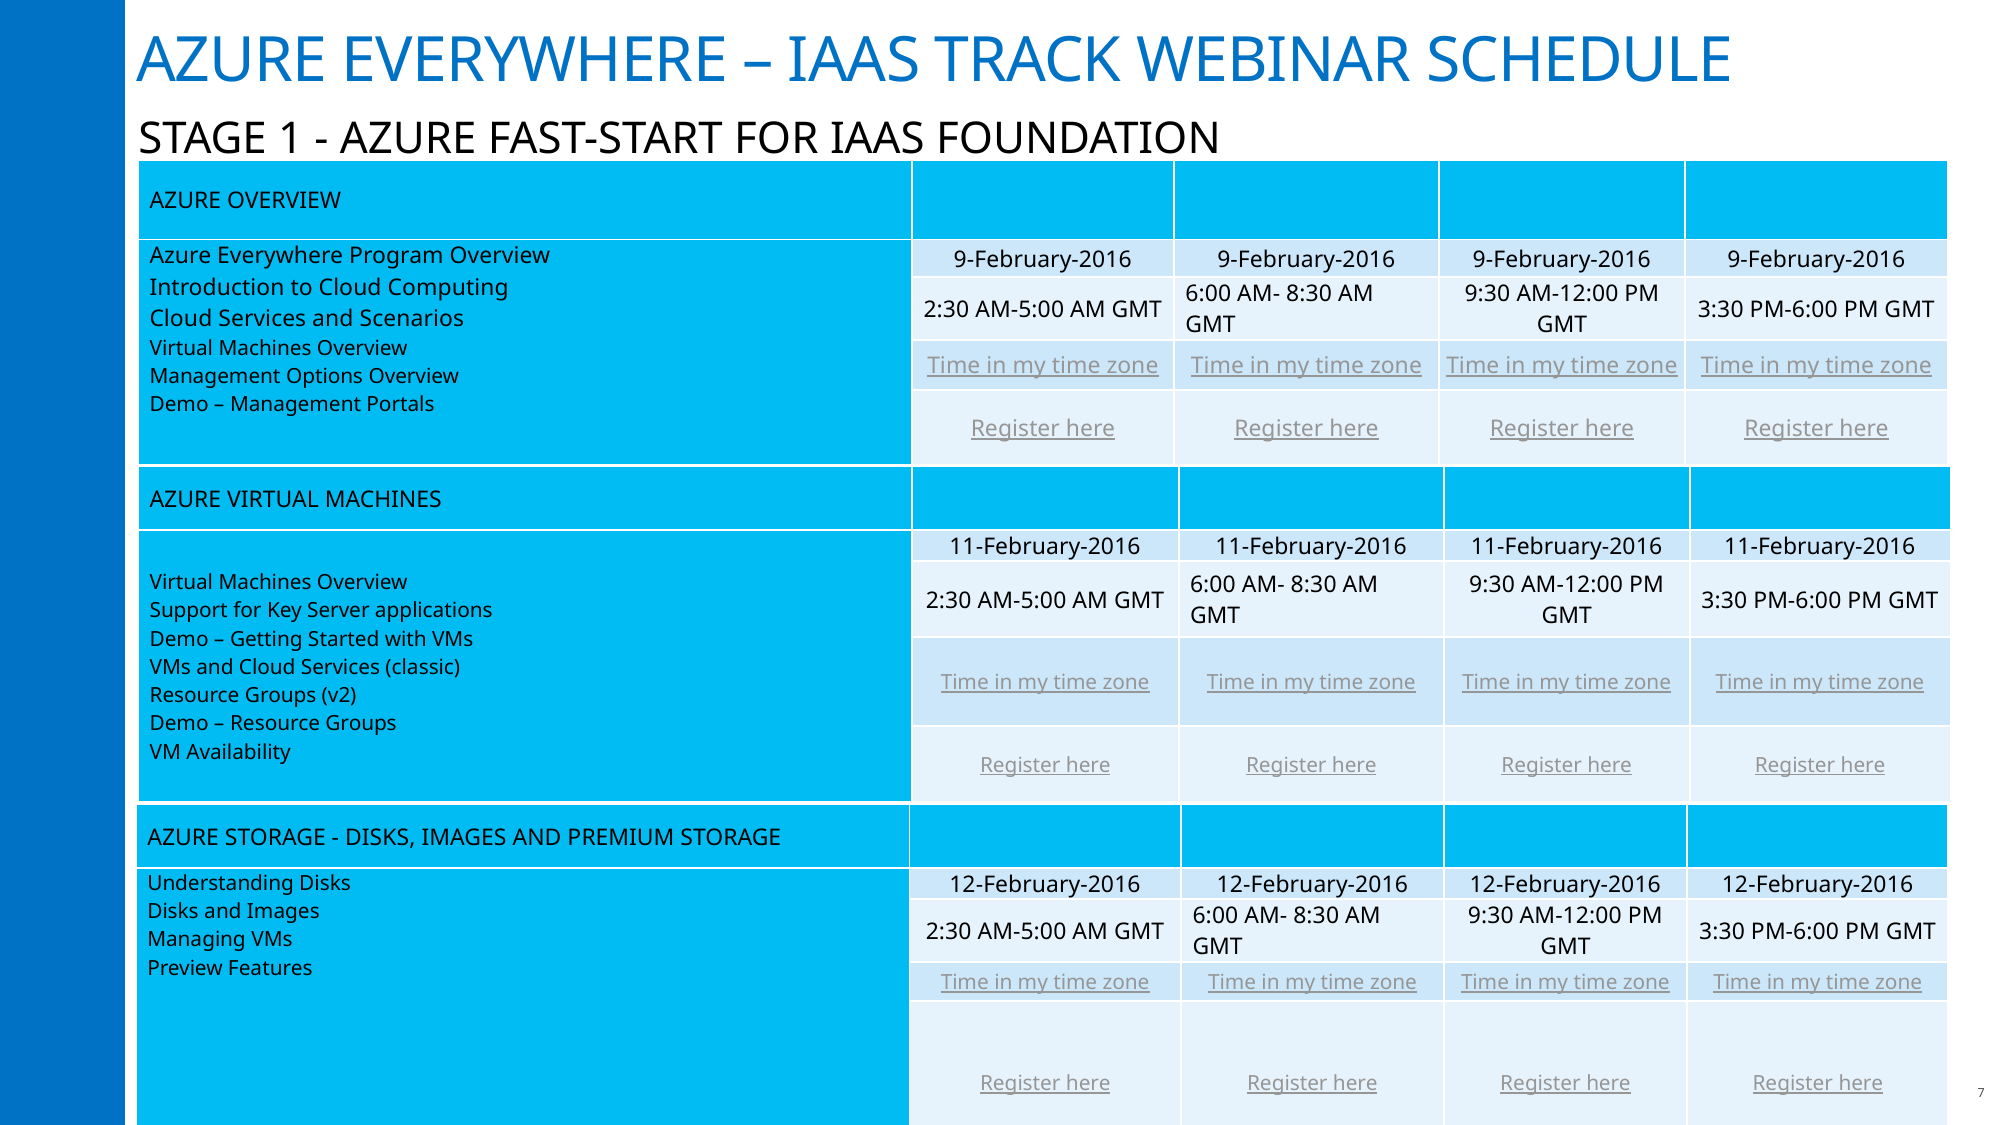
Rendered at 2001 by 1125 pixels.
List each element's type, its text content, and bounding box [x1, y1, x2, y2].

table_cell 3:30 PM-6:00 PM GMT [1686, 278, 1947, 339]
table_cell Register here [913, 727, 1178, 801]
table_header [1182, 805, 1443, 867]
table_cell 6:00 AM- 8:30 AM GMT [1175, 278, 1438, 339]
table_header [910, 805, 1180, 867]
table_cell 9:30 AM-12:00 PM GMT [1445, 562, 1689, 636]
table_cell 9-February-2016 [913, 240, 1173, 276]
table_cell 12-February-2016 [1445, 869, 1686, 898]
table_cell Register here [1440, 391, 1684, 464]
table_cell Understanding Disks Disks and Images Managing VMs Preview Features [137, 869, 909, 1125]
table_header [1445, 805, 1686, 867]
table_cell Register here [1688, 1002, 1947, 1125]
table_cell 6:00 AM- 8:30 AM GMT [1180, 562, 1443, 636]
table_cell 9-February-2016 [1686, 240, 1947, 276]
table_cell Time in my time zone [1180, 638, 1443, 725]
table_cell Register here [1445, 1002, 1686, 1125]
table_cell Time in my time zone [910, 963, 1180, 1000]
table_cell 3:30 PM-6:00 PM GMT [1688, 900, 1947, 961]
table_header [1686, 161, 1947, 239]
table_cell 2:30 AM-5:00 AM GMT [913, 562, 1178, 636]
table_cell 2:30 AM-5:00 AM GMT [910, 900, 1180, 961]
table_cell 9:30 AM-12:00 PM GMT [1440, 278, 1684, 339]
table_cell 9:30 AM-12:00 PM GMT [1445, 900, 1686, 961]
table_header [913, 161, 1173, 239]
table_cell Time in my time zone [913, 341, 1173, 389]
table_header [1175, 161, 1438, 239]
table_cell 11-February-2016 [913, 531, 1178, 560]
table_cell Register here [1691, 727, 1950, 801]
table_cell Time in my time zone [1688, 963, 1947, 1000]
table_header [913, 467, 1178, 529]
table_cell 2:30 AM-5:00 AM GMT [913, 278, 1173, 339]
table_cell Time in my time zone [1175, 341, 1438, 389]
title AZURE EVERYWHERE – IAAS TRACK WEBINAR SCHEDULE [73, 0, 1949, 106]
table_cell 11-February-2016 [1180, 531, 1443, 560]
table_cell 12-February-2016 [1688, 869, 1947, 898]
table_header [1440, 161, 1684, 239]
table_cell 12-February-2016 [1182, 869, 1443, 898]
table_cell Register here [1445, 727, 1689, 801]
table_cell Register here [910, 1002, 1180, 1125]
table_header [1180, 467, 1443, 529]
table_header [1445, 467, 1689, 529]
table_cell Register here [1686, 391, 1947, 464]
table_cell Time in my time zone [1445, 963, 1686, 1000]
table_cell 12-February-2016 [910, 869, 1180, 898]
table_cell Time in my time zone [1691, 638, 1950, 725]
table_header [1688, 805, 1947, 867]
table_cell Azure Everywhere Program Overview Introduction to Cloud Computing Cloud Services and Scenarios Virtual Machines Overview Management Options Overview Demo – Management Portals [139, 240, 911, 464]
table_cell 11-February-2016 [1445, 531, 1689, 560]
table_cell Register here [1180, 727, 1443, 801]
table_cell Time in my time zone [1440, 341, 1684, 389]
table_header AZURE VIRTUAL MACHINES [139, 467, 911, 529]
table_cell Time in my time zone [1686, 341, 1947, 389]
table_header AZURE OVERVIEW [139, 161, 911, 239]
list STAGE 1 - AZURE FAST-START FOR IAAS FOUNDATION [75, 101, 1951, 163]
table_header [1691, 467, 1950, 529]
table_cell Register here [1182, 1002, 1443, 1125]
table_cell Virtual Machines Overview Support for Key Server applications Demo – Getting Started with VMs VMs and Cloud Services (classic) Resource Groups (v2) Demo – Resource Groups VM Availability [139, 531, 911, 801]
table_header Azure Storage - Disks, Images and Premium storage [137, 805, 909, 867]
table_cell Time in my time zone [1445, 638, 1689, 725]
table_cell Time in my time zone [913, 638, 1178, 725]
table_cell Register here [913, 391, 1173, 464]
table_cell Time in my time zone [1182, 963, 1443, 1000]
table_cell 9-February-2016 [1175, 240, 1438, 276]
slide_number 7 [1949, 1062, 2000, 1125]
table_cell 6:00 AM- 8:30 AM GMT [1182, 900, 1443, 961]
table_cell 9-February-2016 [1440, 240, 1684, 276]
table_cell 3:30 PM-6:00 PM GMT [1691, 562, 1950, 636]
table_cell 11-February-2016 [1691, 531, 1950, 560]
table_cell Register here [1175, 391, 1438, 464]
